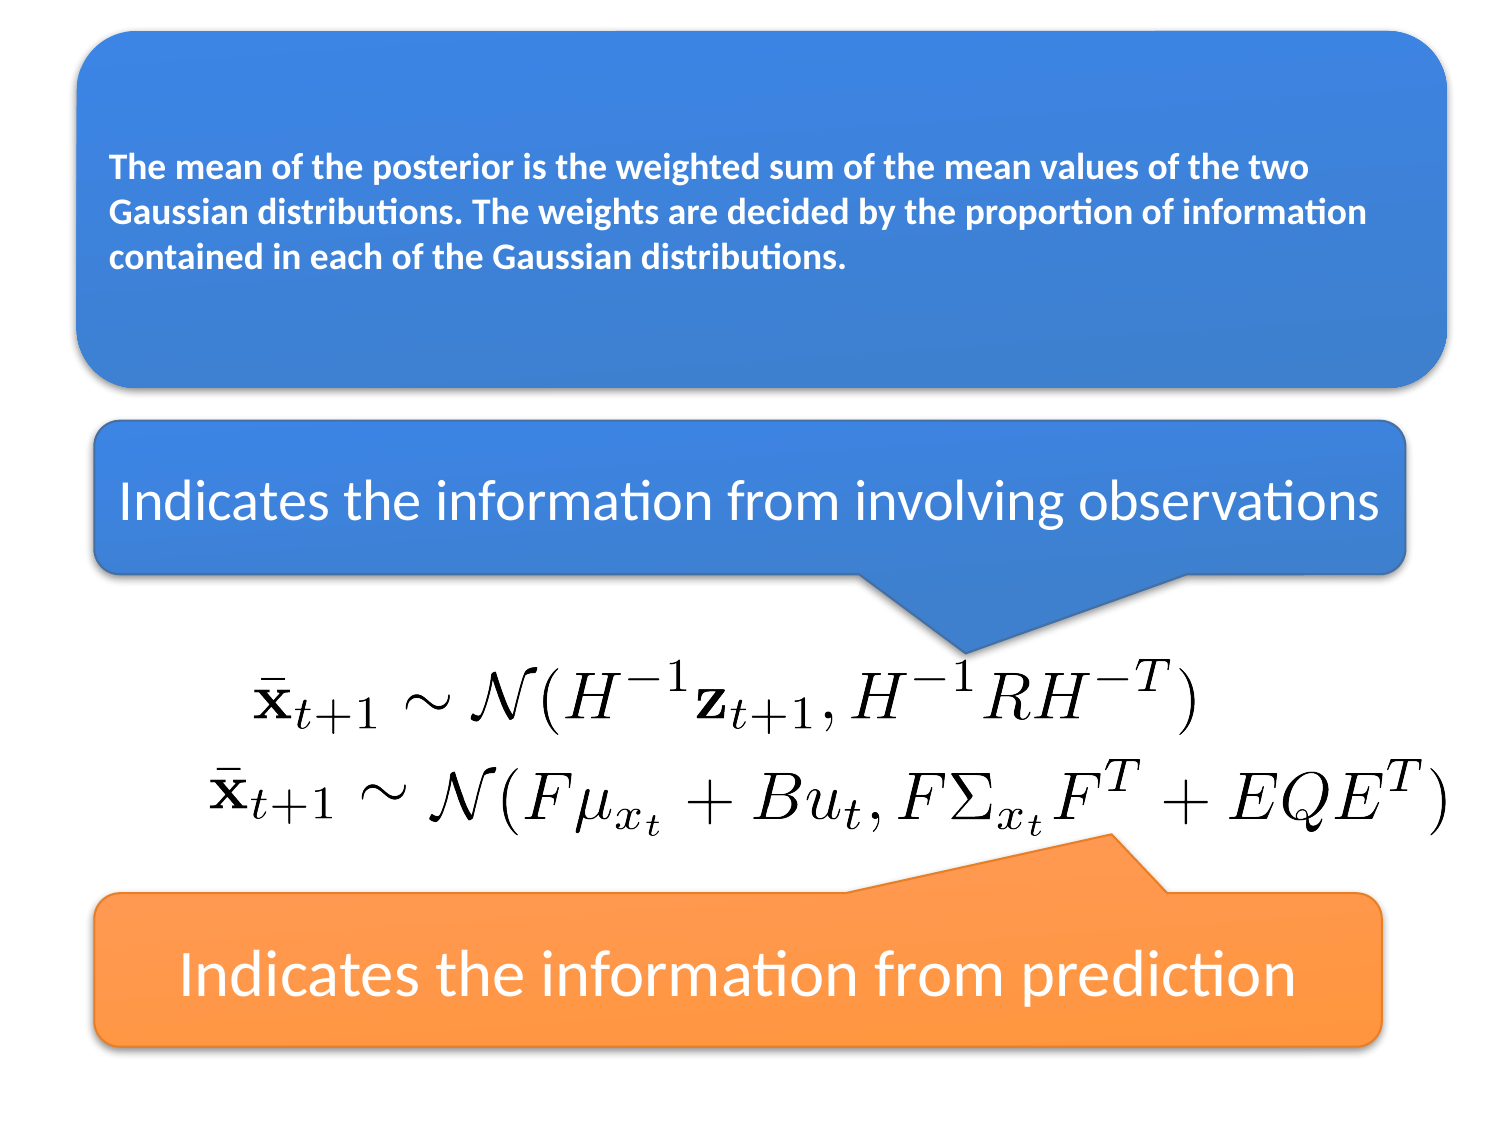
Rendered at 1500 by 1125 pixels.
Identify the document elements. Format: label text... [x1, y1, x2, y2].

text_box Indicates the information from involving observations [93, 419, 1407, 655]
picture [252, 658, 1196, 736]
picture [207, 914, 848, 992]
picture [429, 759, 1446, 837]
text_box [76, 30, 1448, 389]
picture [208, 766, 407, 825]
picture [869, 914, 1221, 977]
text_box Indicates the information from prediction [93, 848, 1383, 1048]
